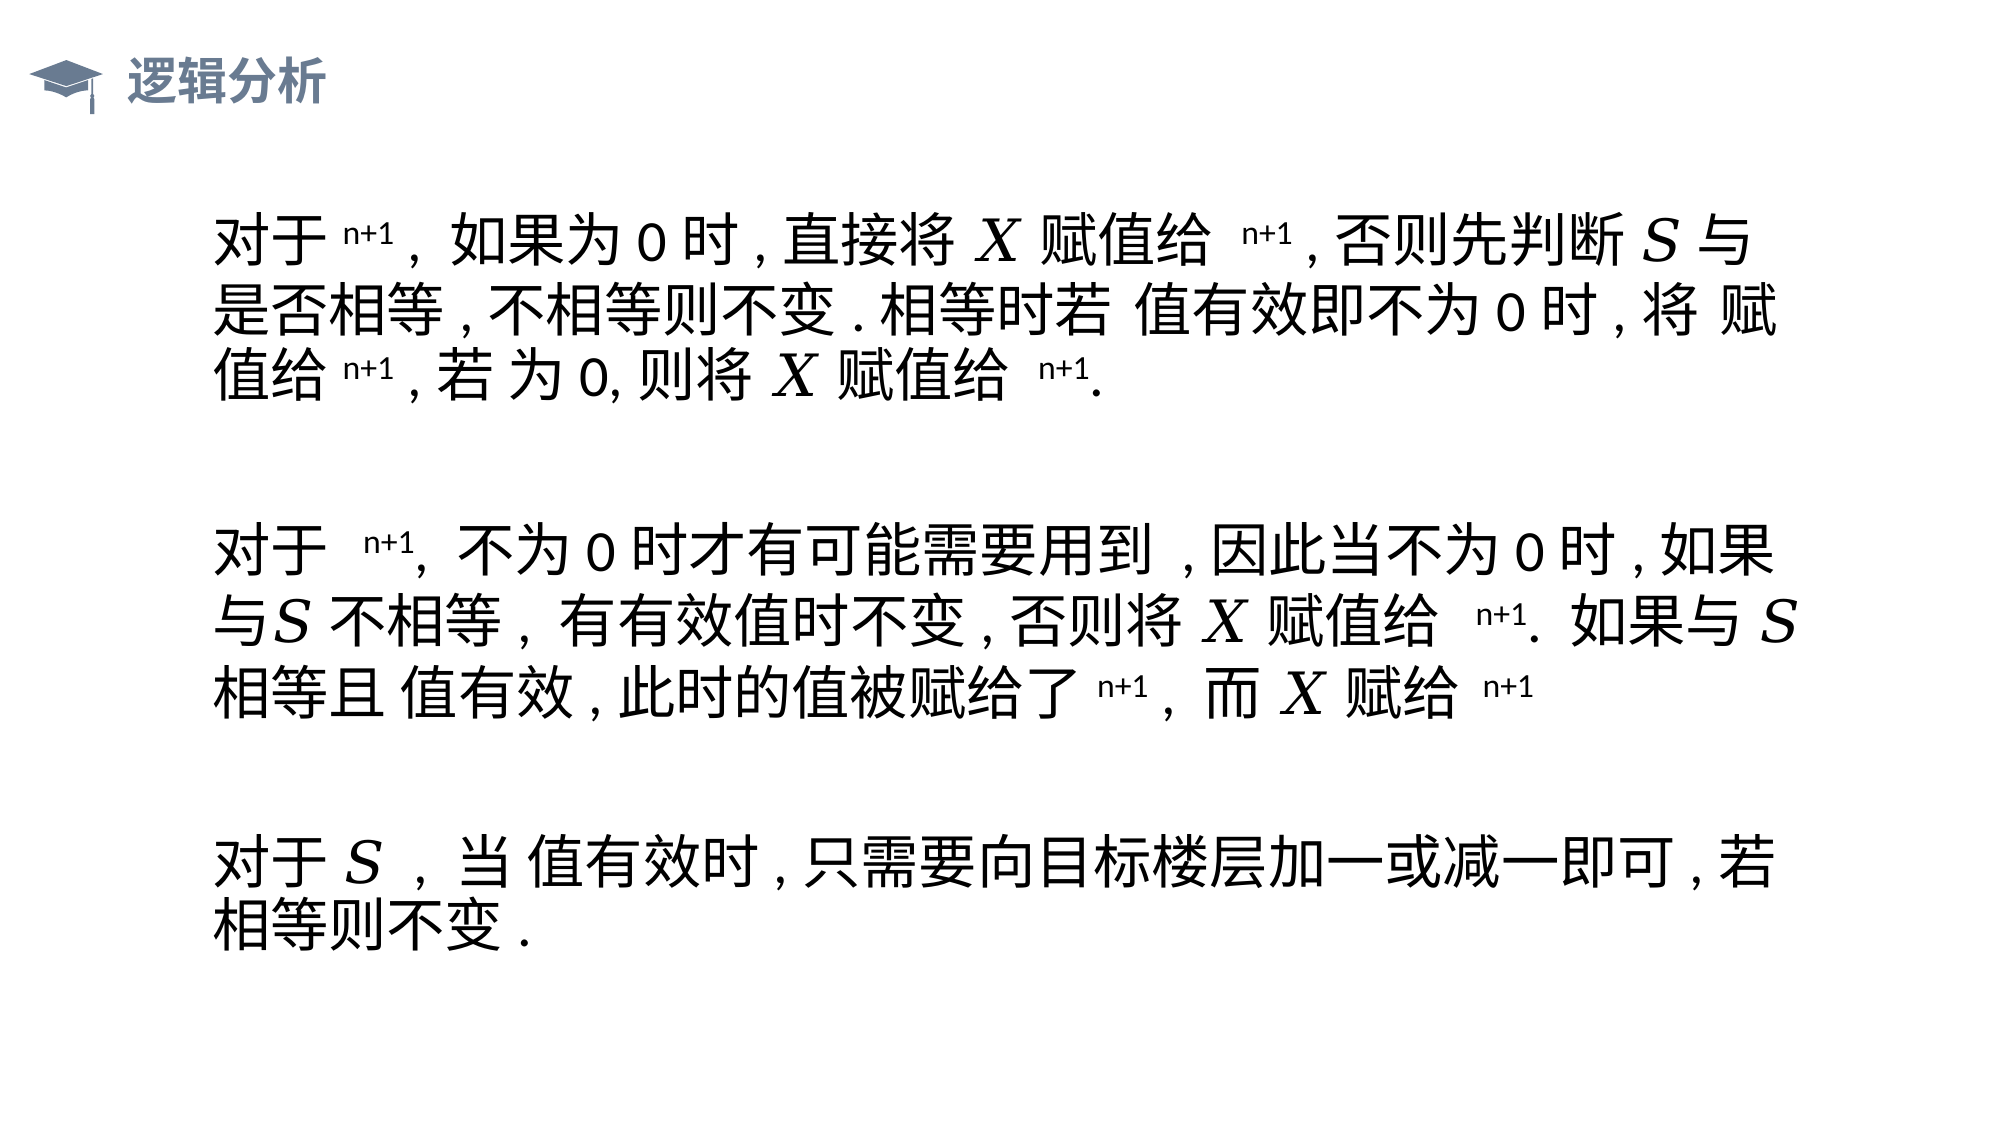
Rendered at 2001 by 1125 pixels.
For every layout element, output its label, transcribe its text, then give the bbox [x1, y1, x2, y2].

title 逻辑分析 [112, 46, 1013, 120]
